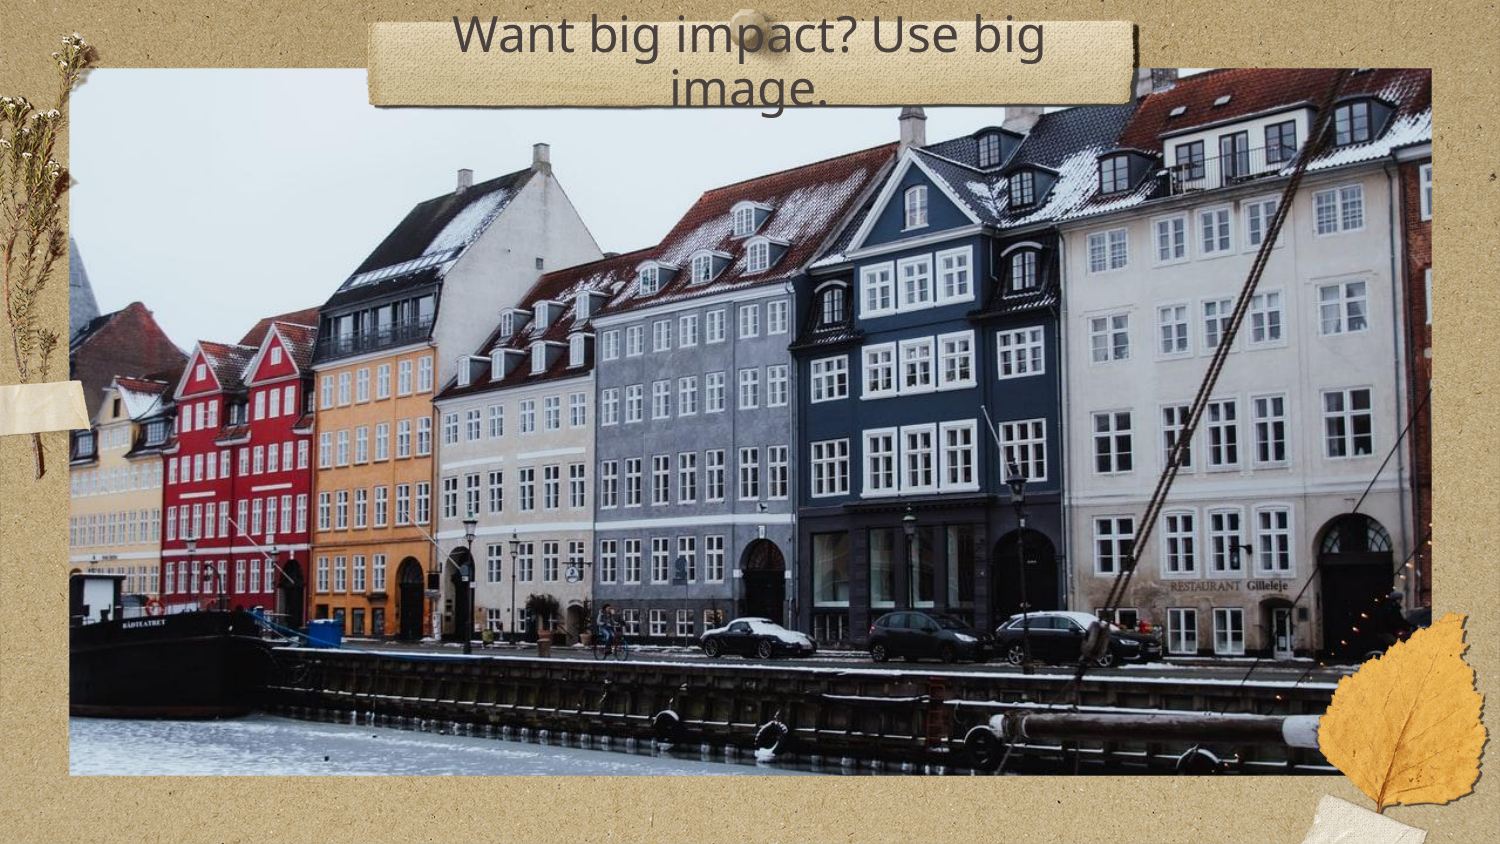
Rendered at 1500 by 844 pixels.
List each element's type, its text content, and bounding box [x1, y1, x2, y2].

slide_number [1391, 779, 1482, 844]
picture [0, 0, 1500, 844]
title Want big impact? Use big image. [366, 23, 1134, 103]
